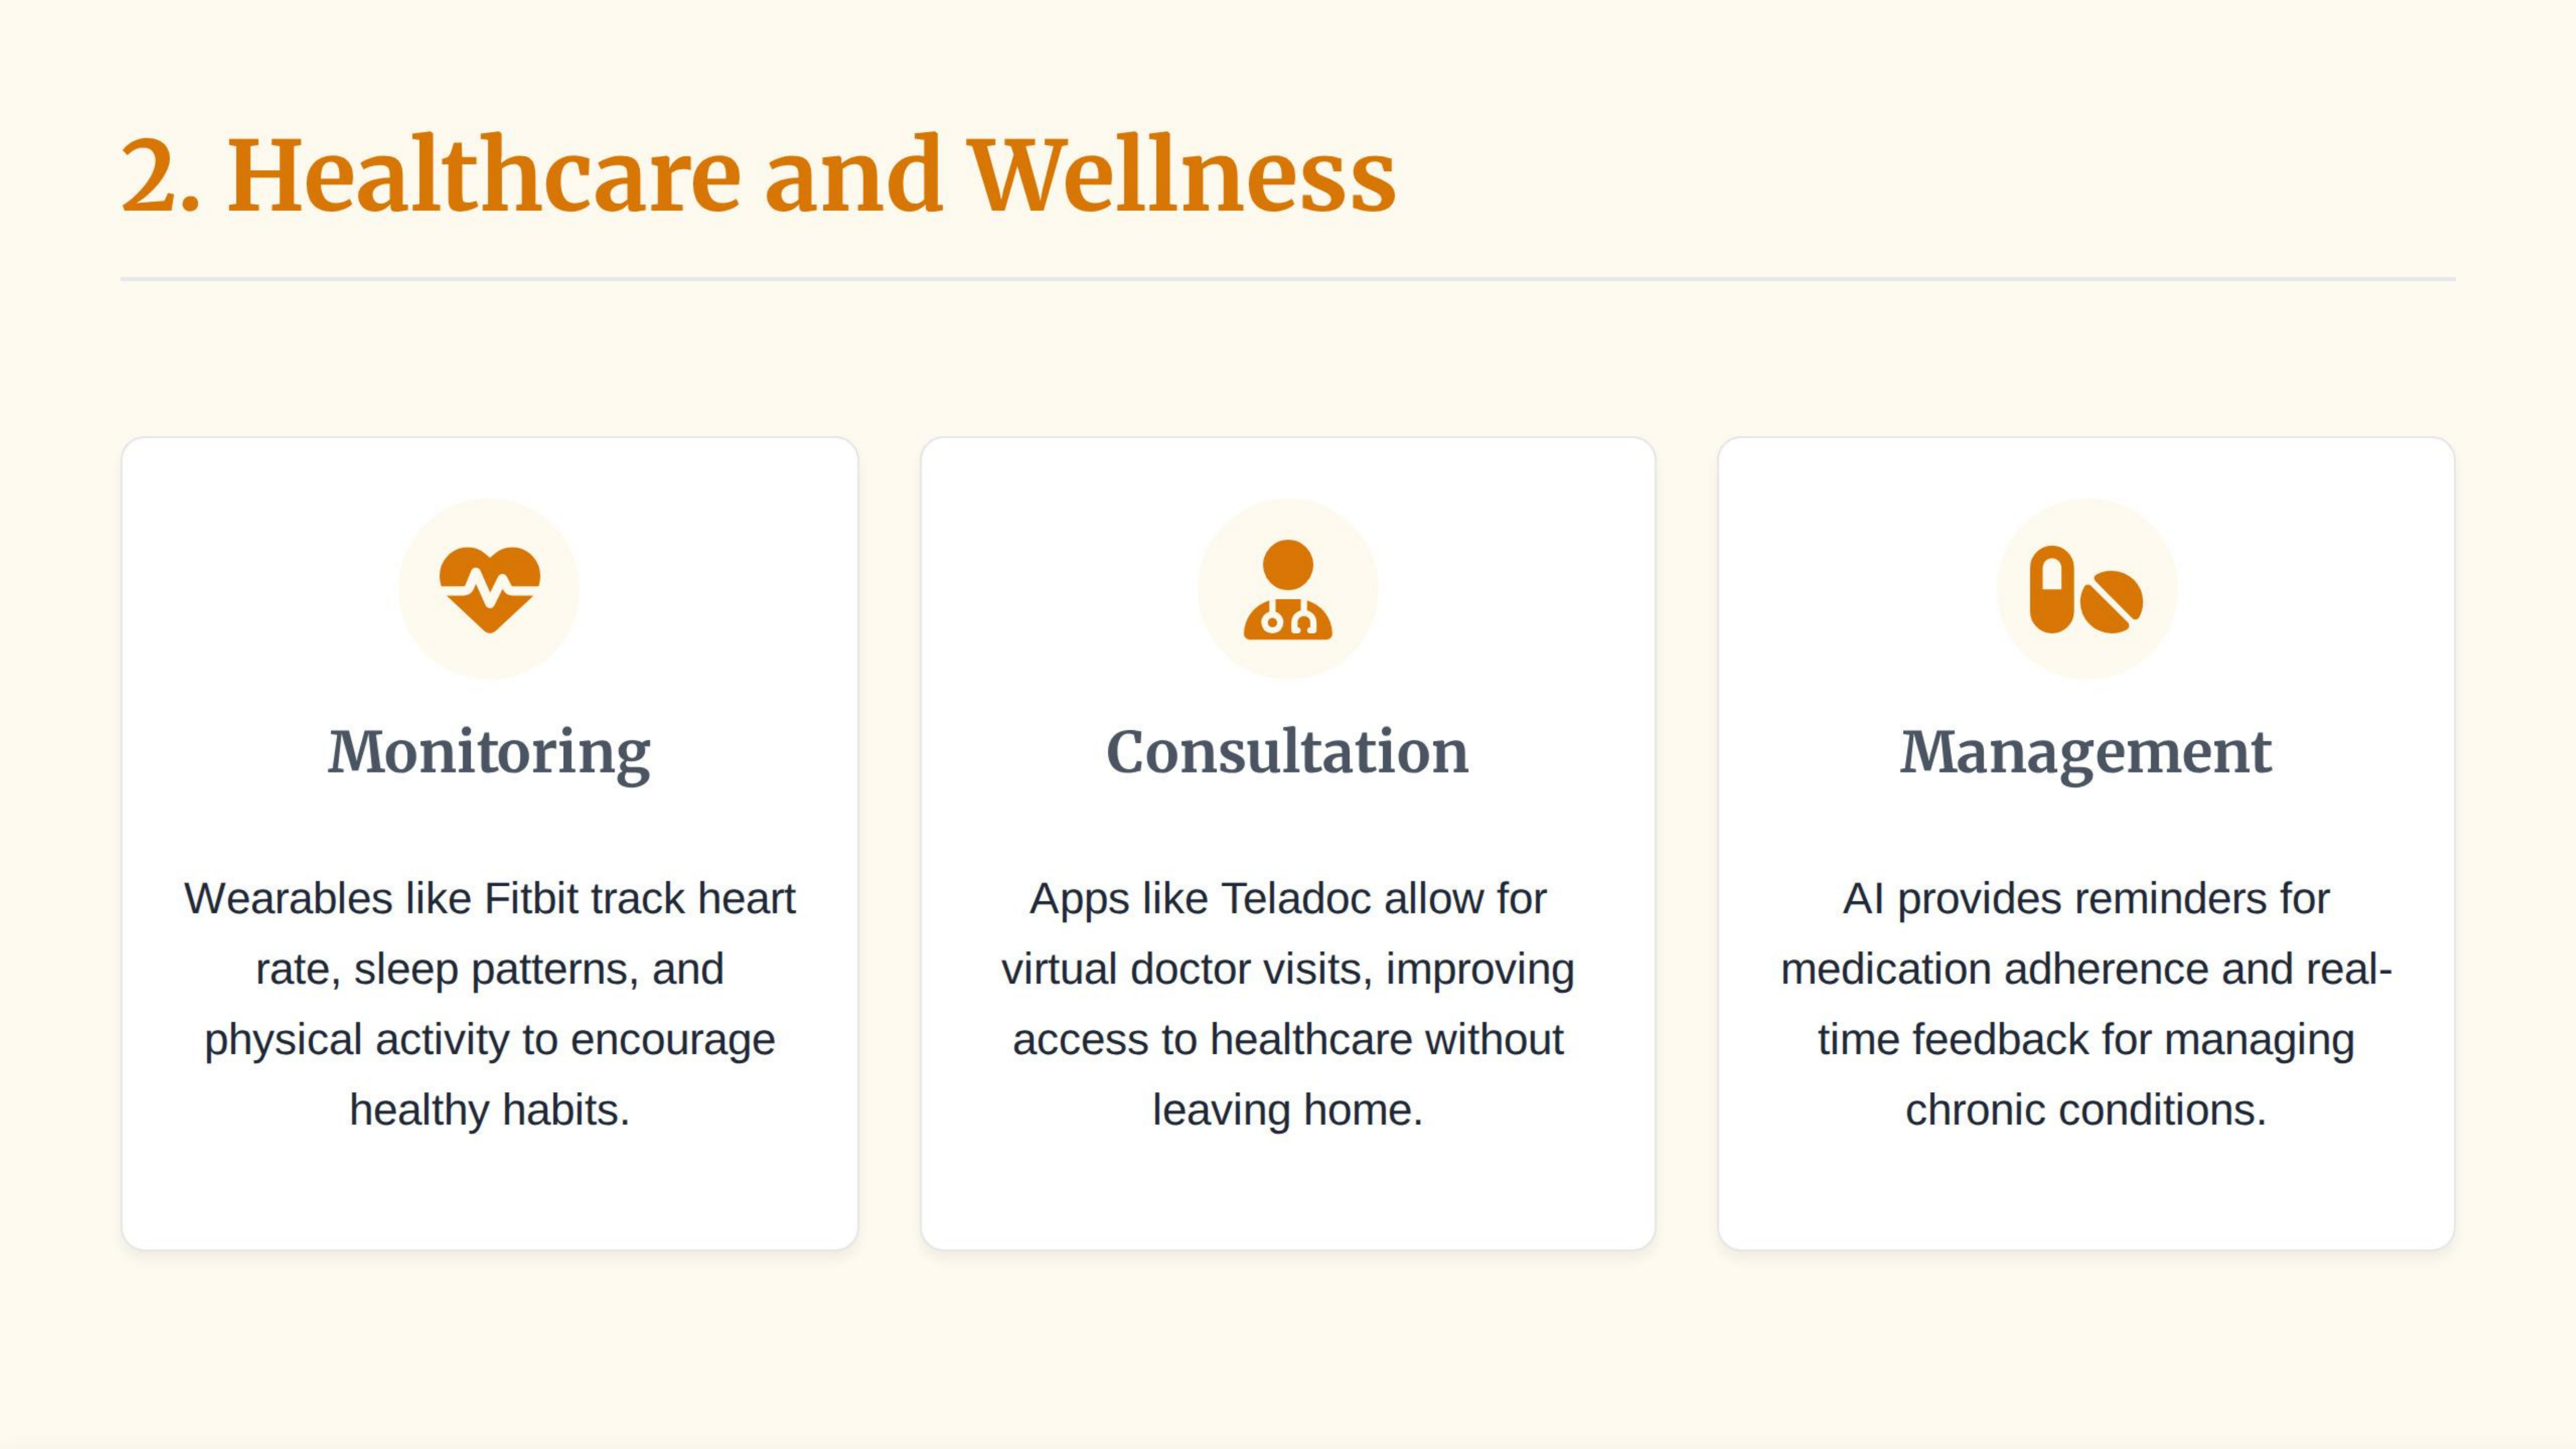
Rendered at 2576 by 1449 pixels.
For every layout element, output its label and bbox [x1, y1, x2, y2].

text_box [0, 0, 2576, 1449]
